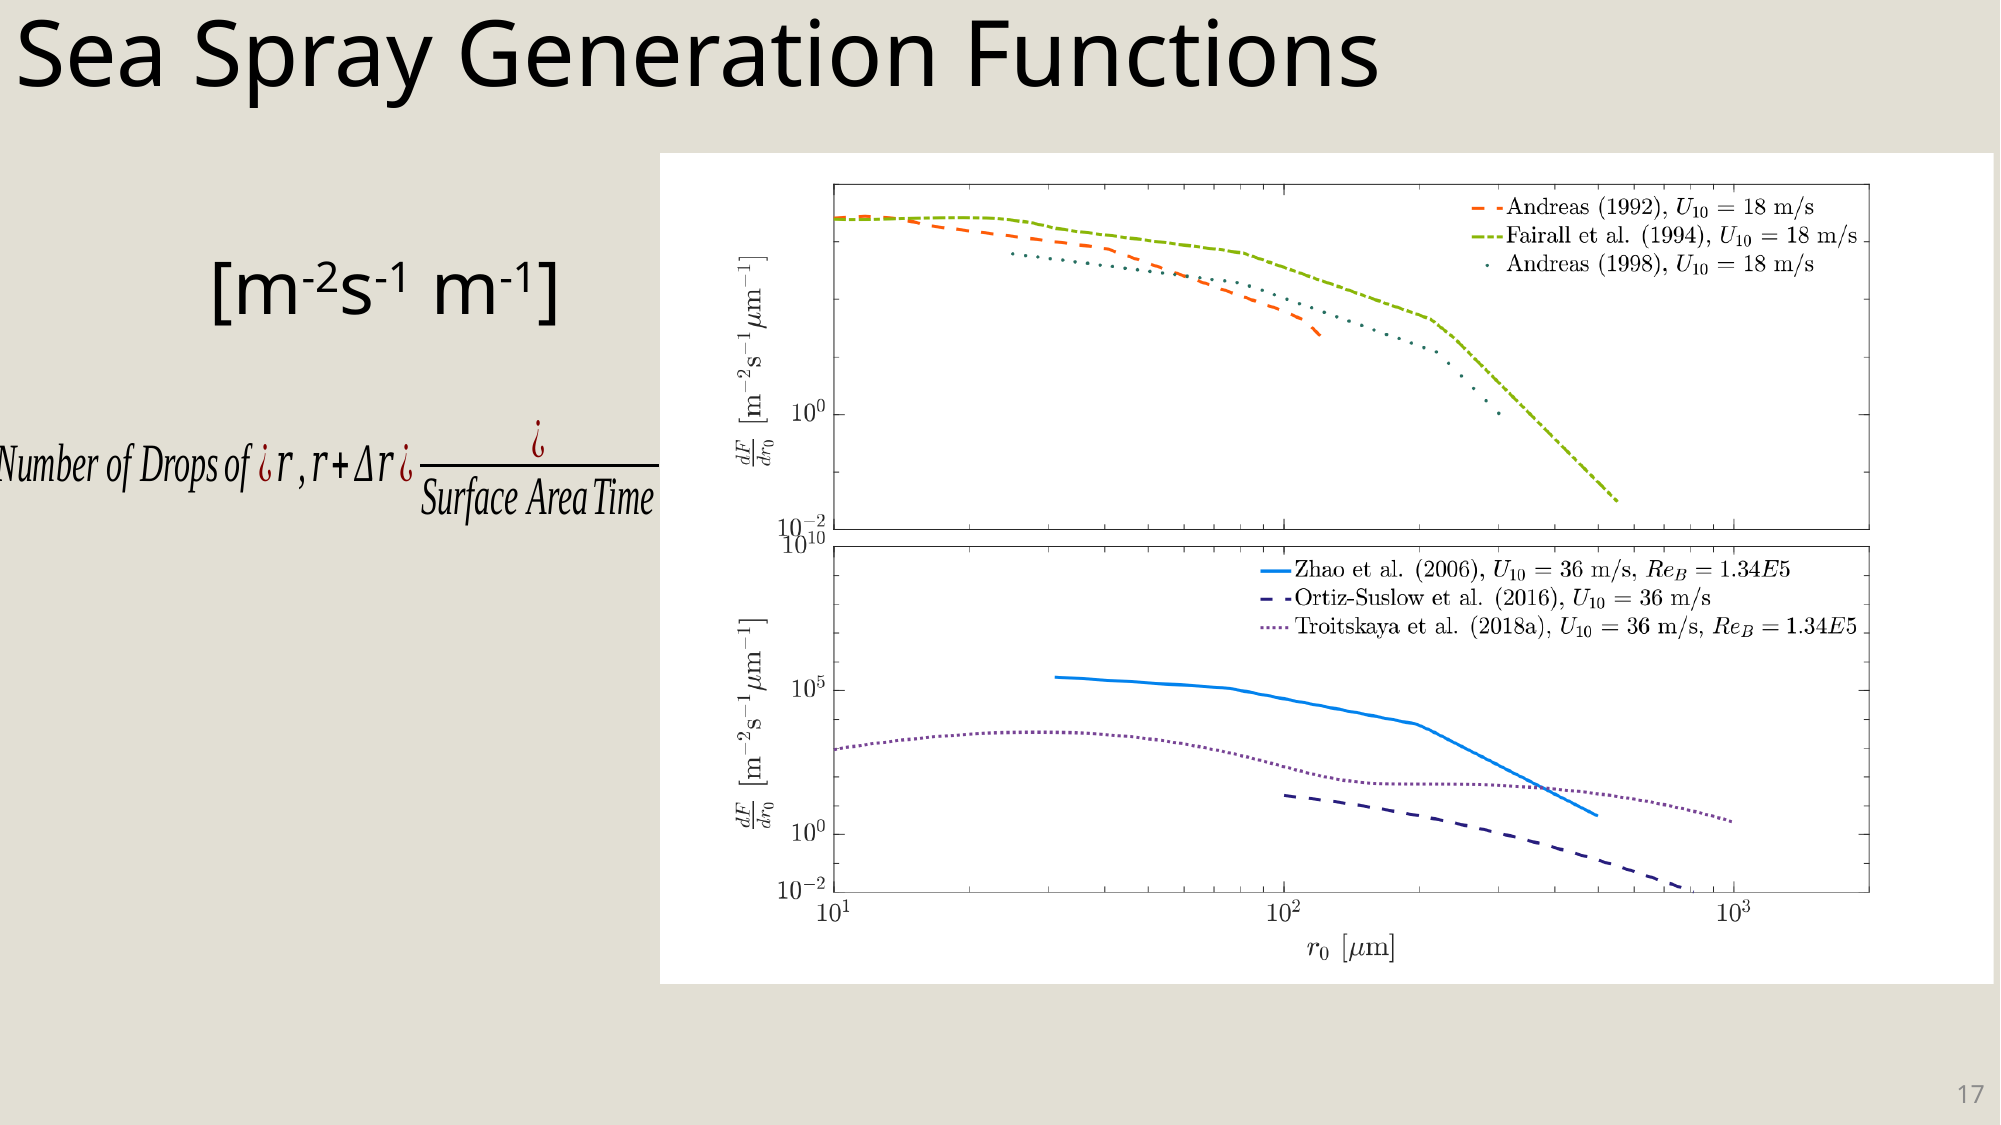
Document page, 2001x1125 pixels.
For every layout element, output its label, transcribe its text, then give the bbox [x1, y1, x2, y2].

slide_number 17 [1550, 1065, 2000, 1125]
picture [660, 62, 1994, 1073]
title Sea Spray Generation Functions [0, 0, 1496, 133]
